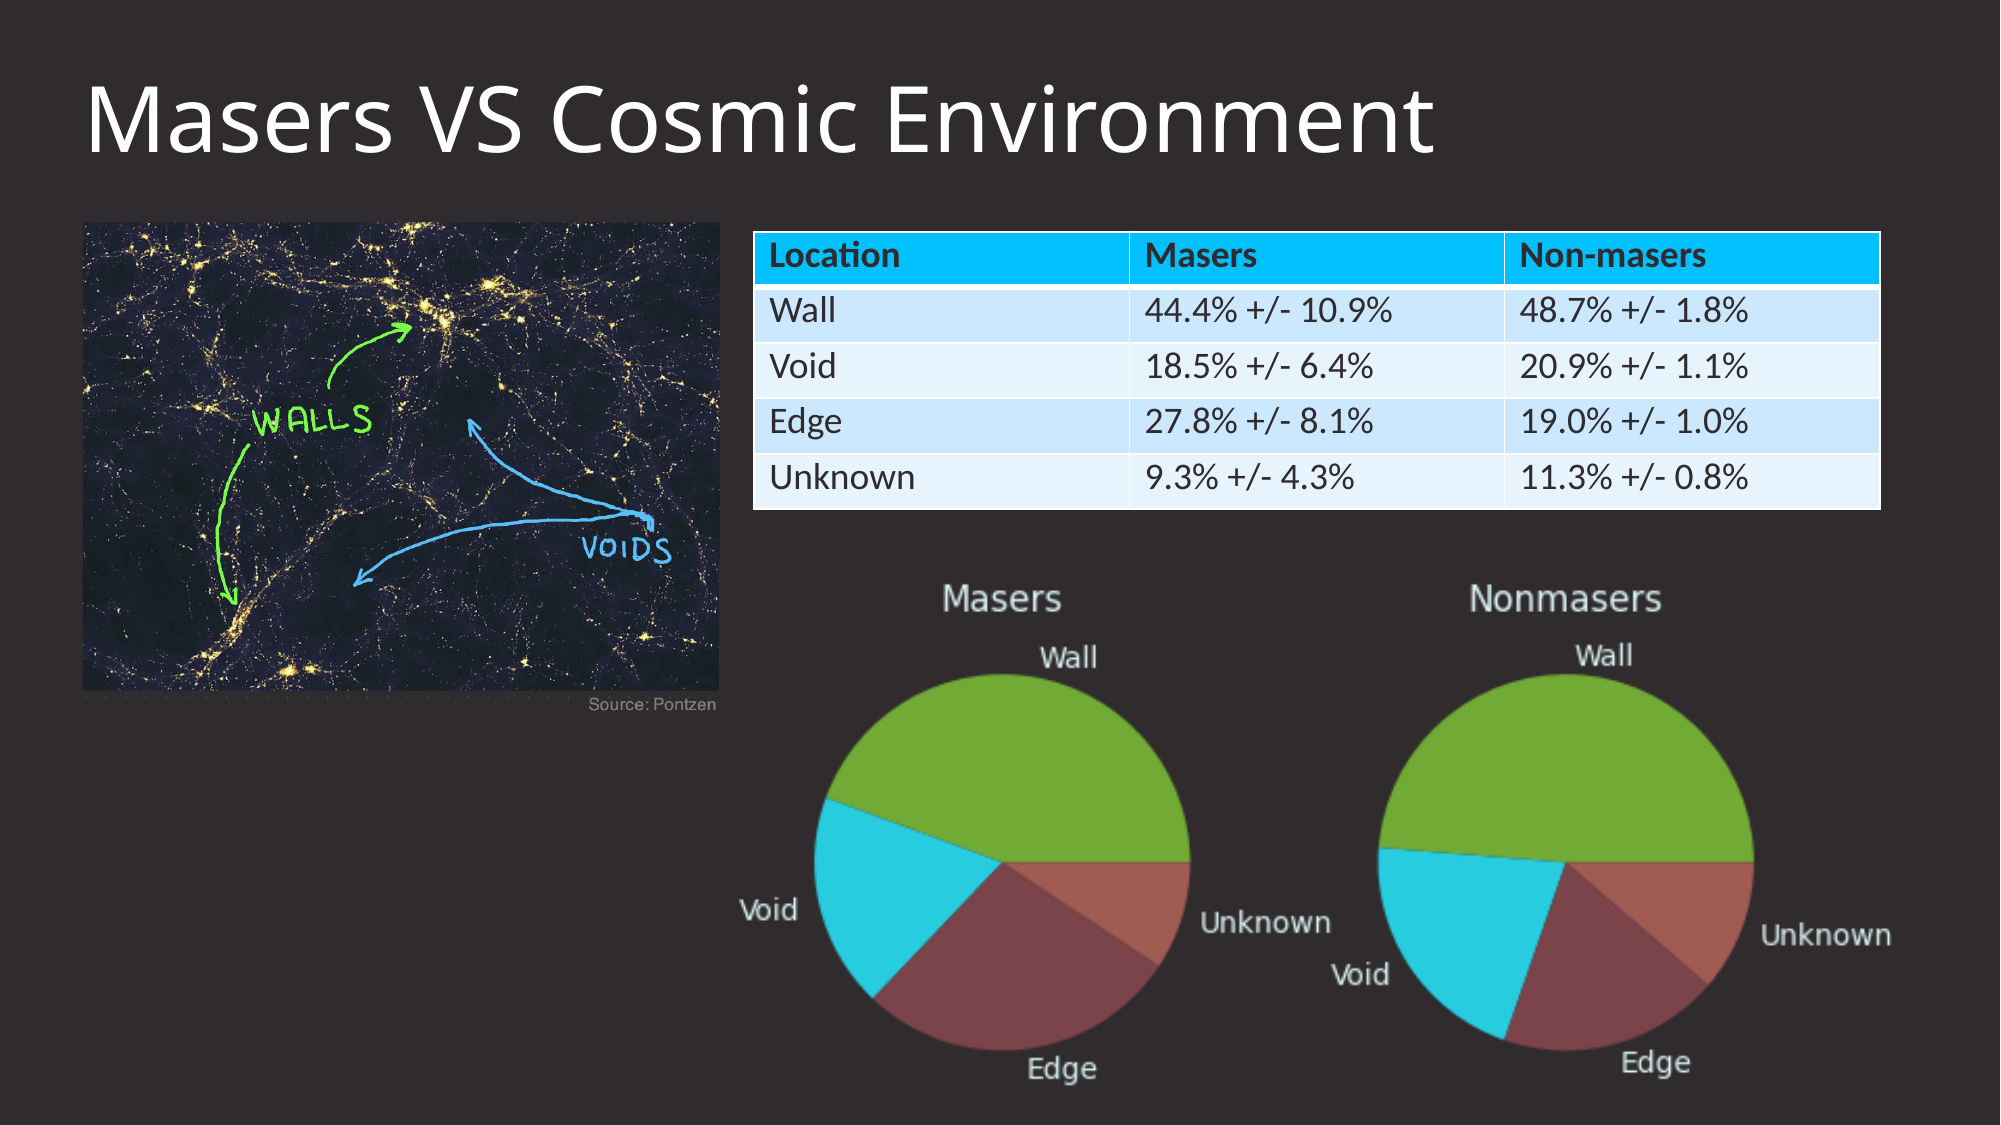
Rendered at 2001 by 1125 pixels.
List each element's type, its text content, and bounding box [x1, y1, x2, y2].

table_cell 11.3% +/- 0.8% [1505, 455, 1879, 508]
table_header Location [755, 233, 1129, 284]
table_cell Wall [755, 290, 1129, 342]
table_cell 20.9% +/- 1.1% [1505, 344, 1879, 397]
table_cell 9.3% +/- 4.3% [1130, 455, 1504, 508]
table_cell 19.0% +/- 1.0% [1505, 399, 1879, 453]
title Masers VS Cosmic Environment [68, 14, 1794, 232]
table_cell Edge [755, 399, 1129, 453]
table_cell 48.7% +/- 1.8% [1505, 290, 1879, 342]
table_cell Unknown [755, 455, 1129, 508]
table_header Non-masers [1505, 233, 1879, 284]
table_cell 44.4% +/- 10.9% [1130, 290, 1504, 342]
table_cell 18.5% +/- 6.4% [1130, 344, 1504, 397]
table_cell 27.8% +/- 8.1% [1130, 399, 1504, 453]
table_cell Void [755, 344, 1129, 397]
picture [82, 219, 1916, 1119]
table_header Masers [1130, 233, 1504, 284]
